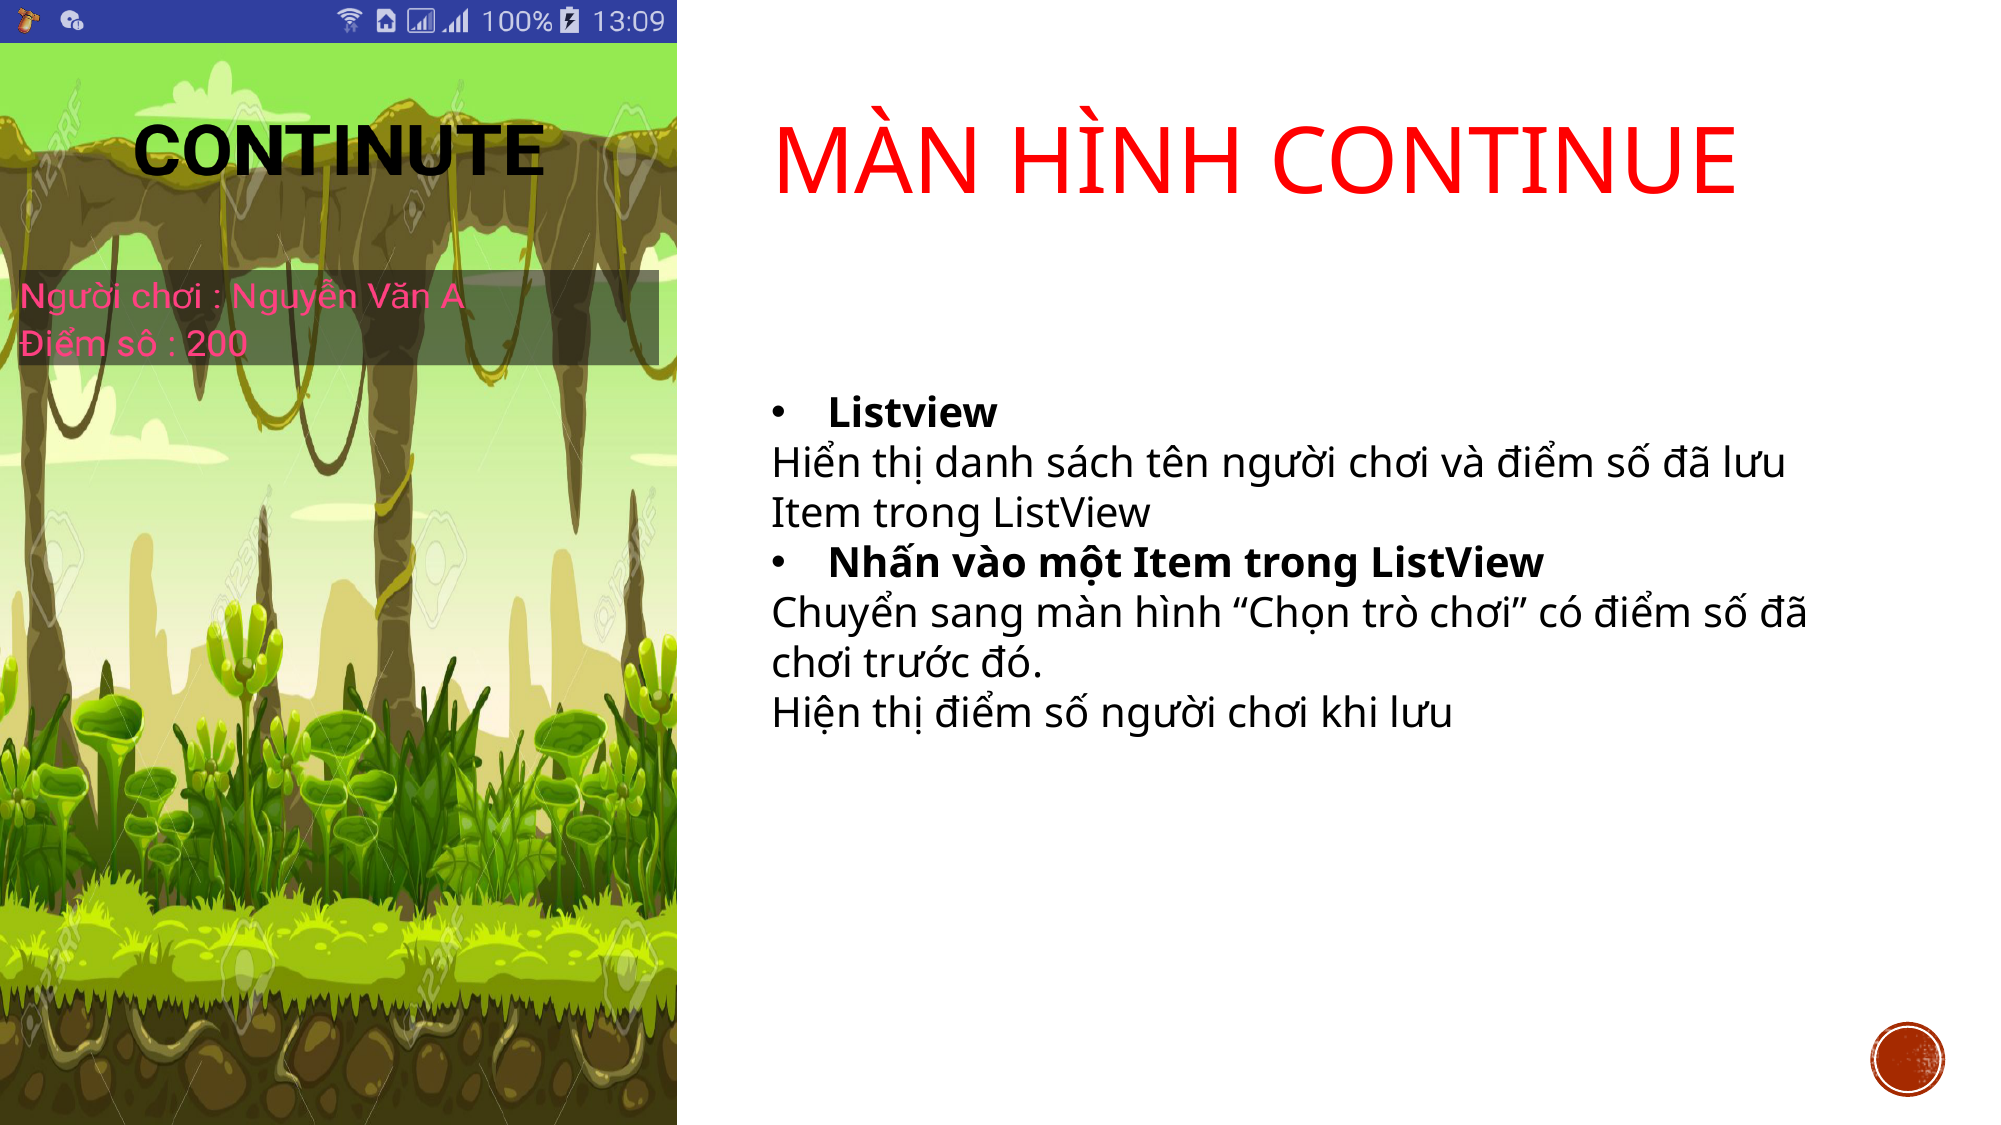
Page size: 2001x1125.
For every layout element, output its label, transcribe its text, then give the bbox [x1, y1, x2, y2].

picture [0, 0, 677, 1125]
text_box Listview Hiển thị danh sách tên người chơi và điểm số đã lưu Item trong ListView Nhấn vào một Item trong ListView Chuyển sang màn hình “Chọn trò chơi” có điểm số đã chơi trước đó. Hiện thị điểm số người chơi khi lưu [756, 378, 1893, 744]
title Màn hình Continue [756, 73, 1878, 255]
